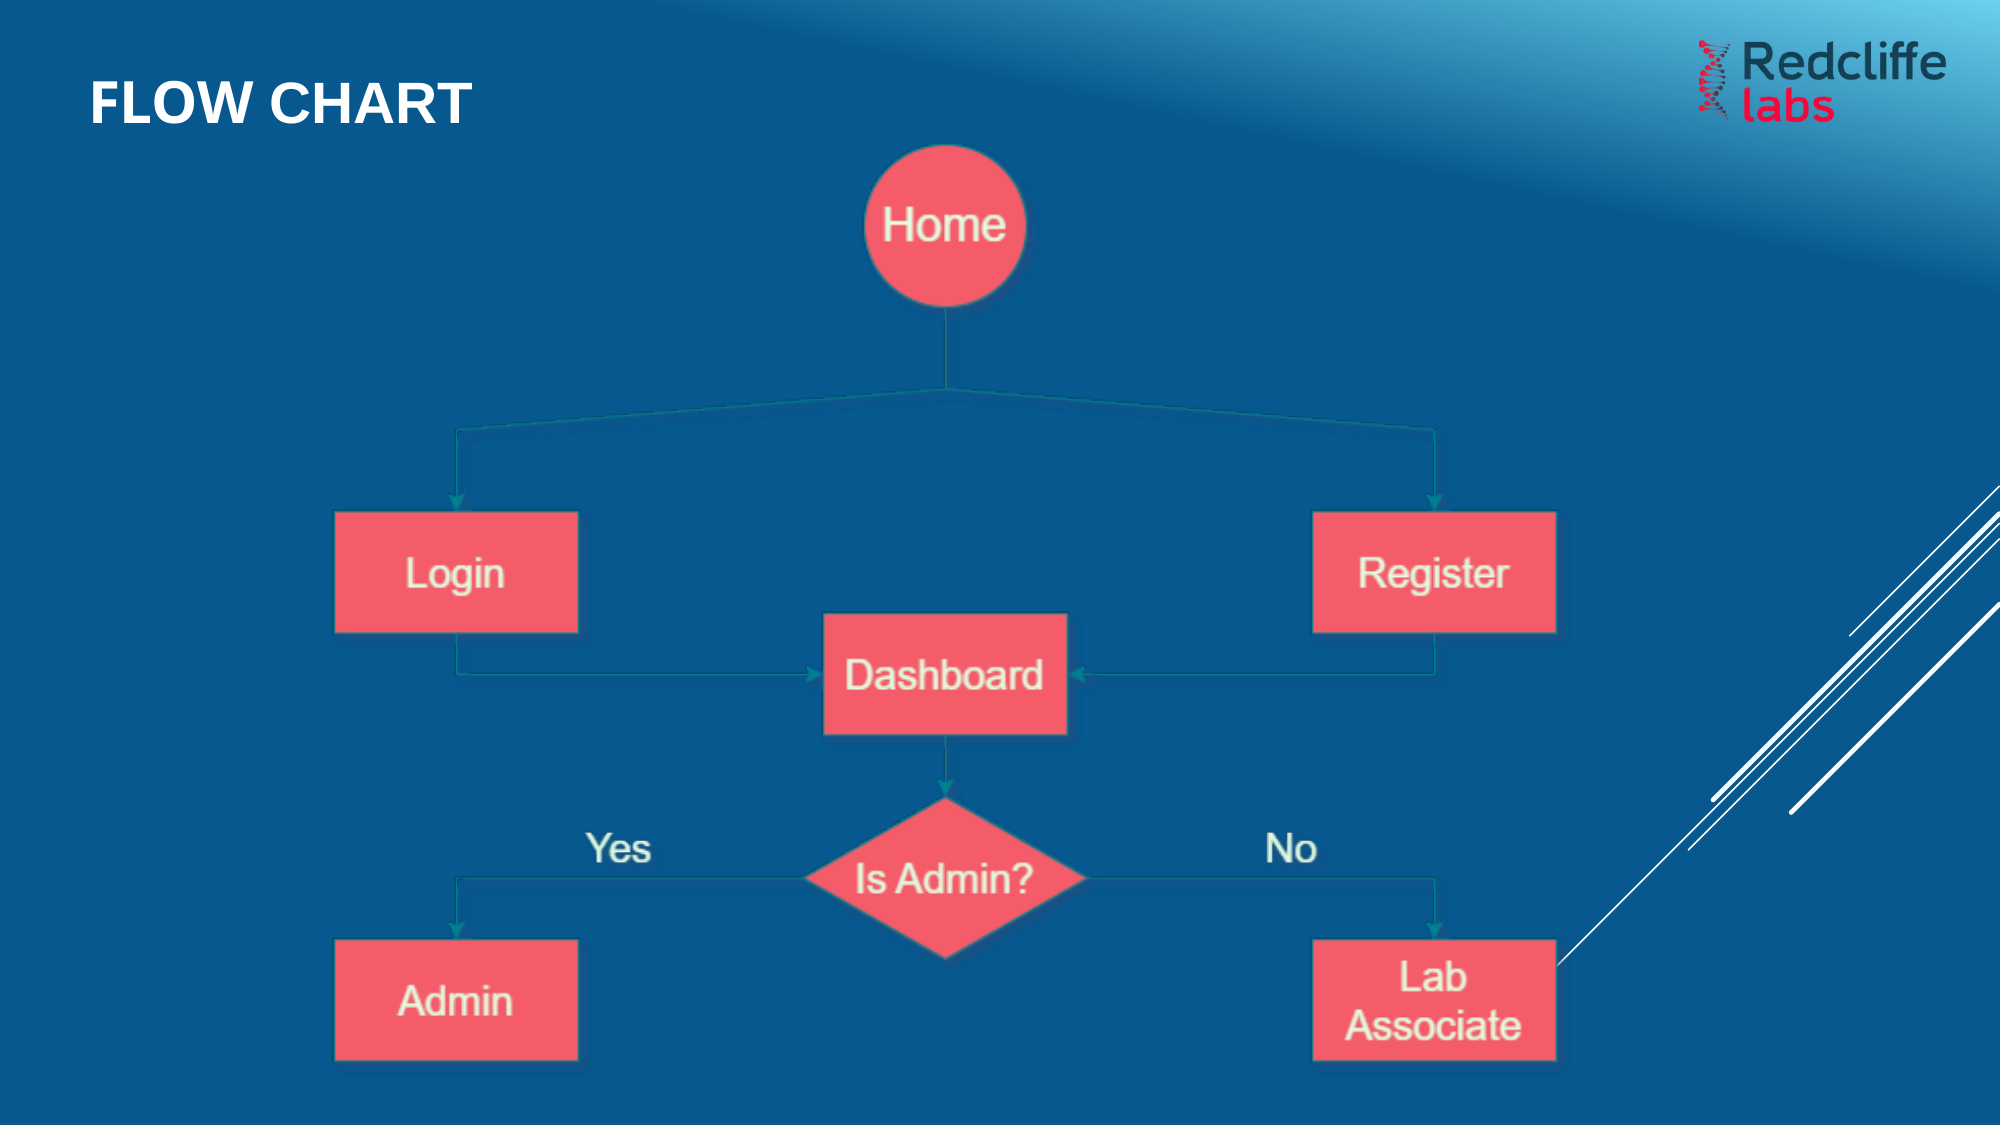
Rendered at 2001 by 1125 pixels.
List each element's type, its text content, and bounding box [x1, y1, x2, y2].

title Flow chart [73, 42, 1474, 159]
picture [1698, 31, 1947, 131]
picture [241, 144, 1618, 1084]
